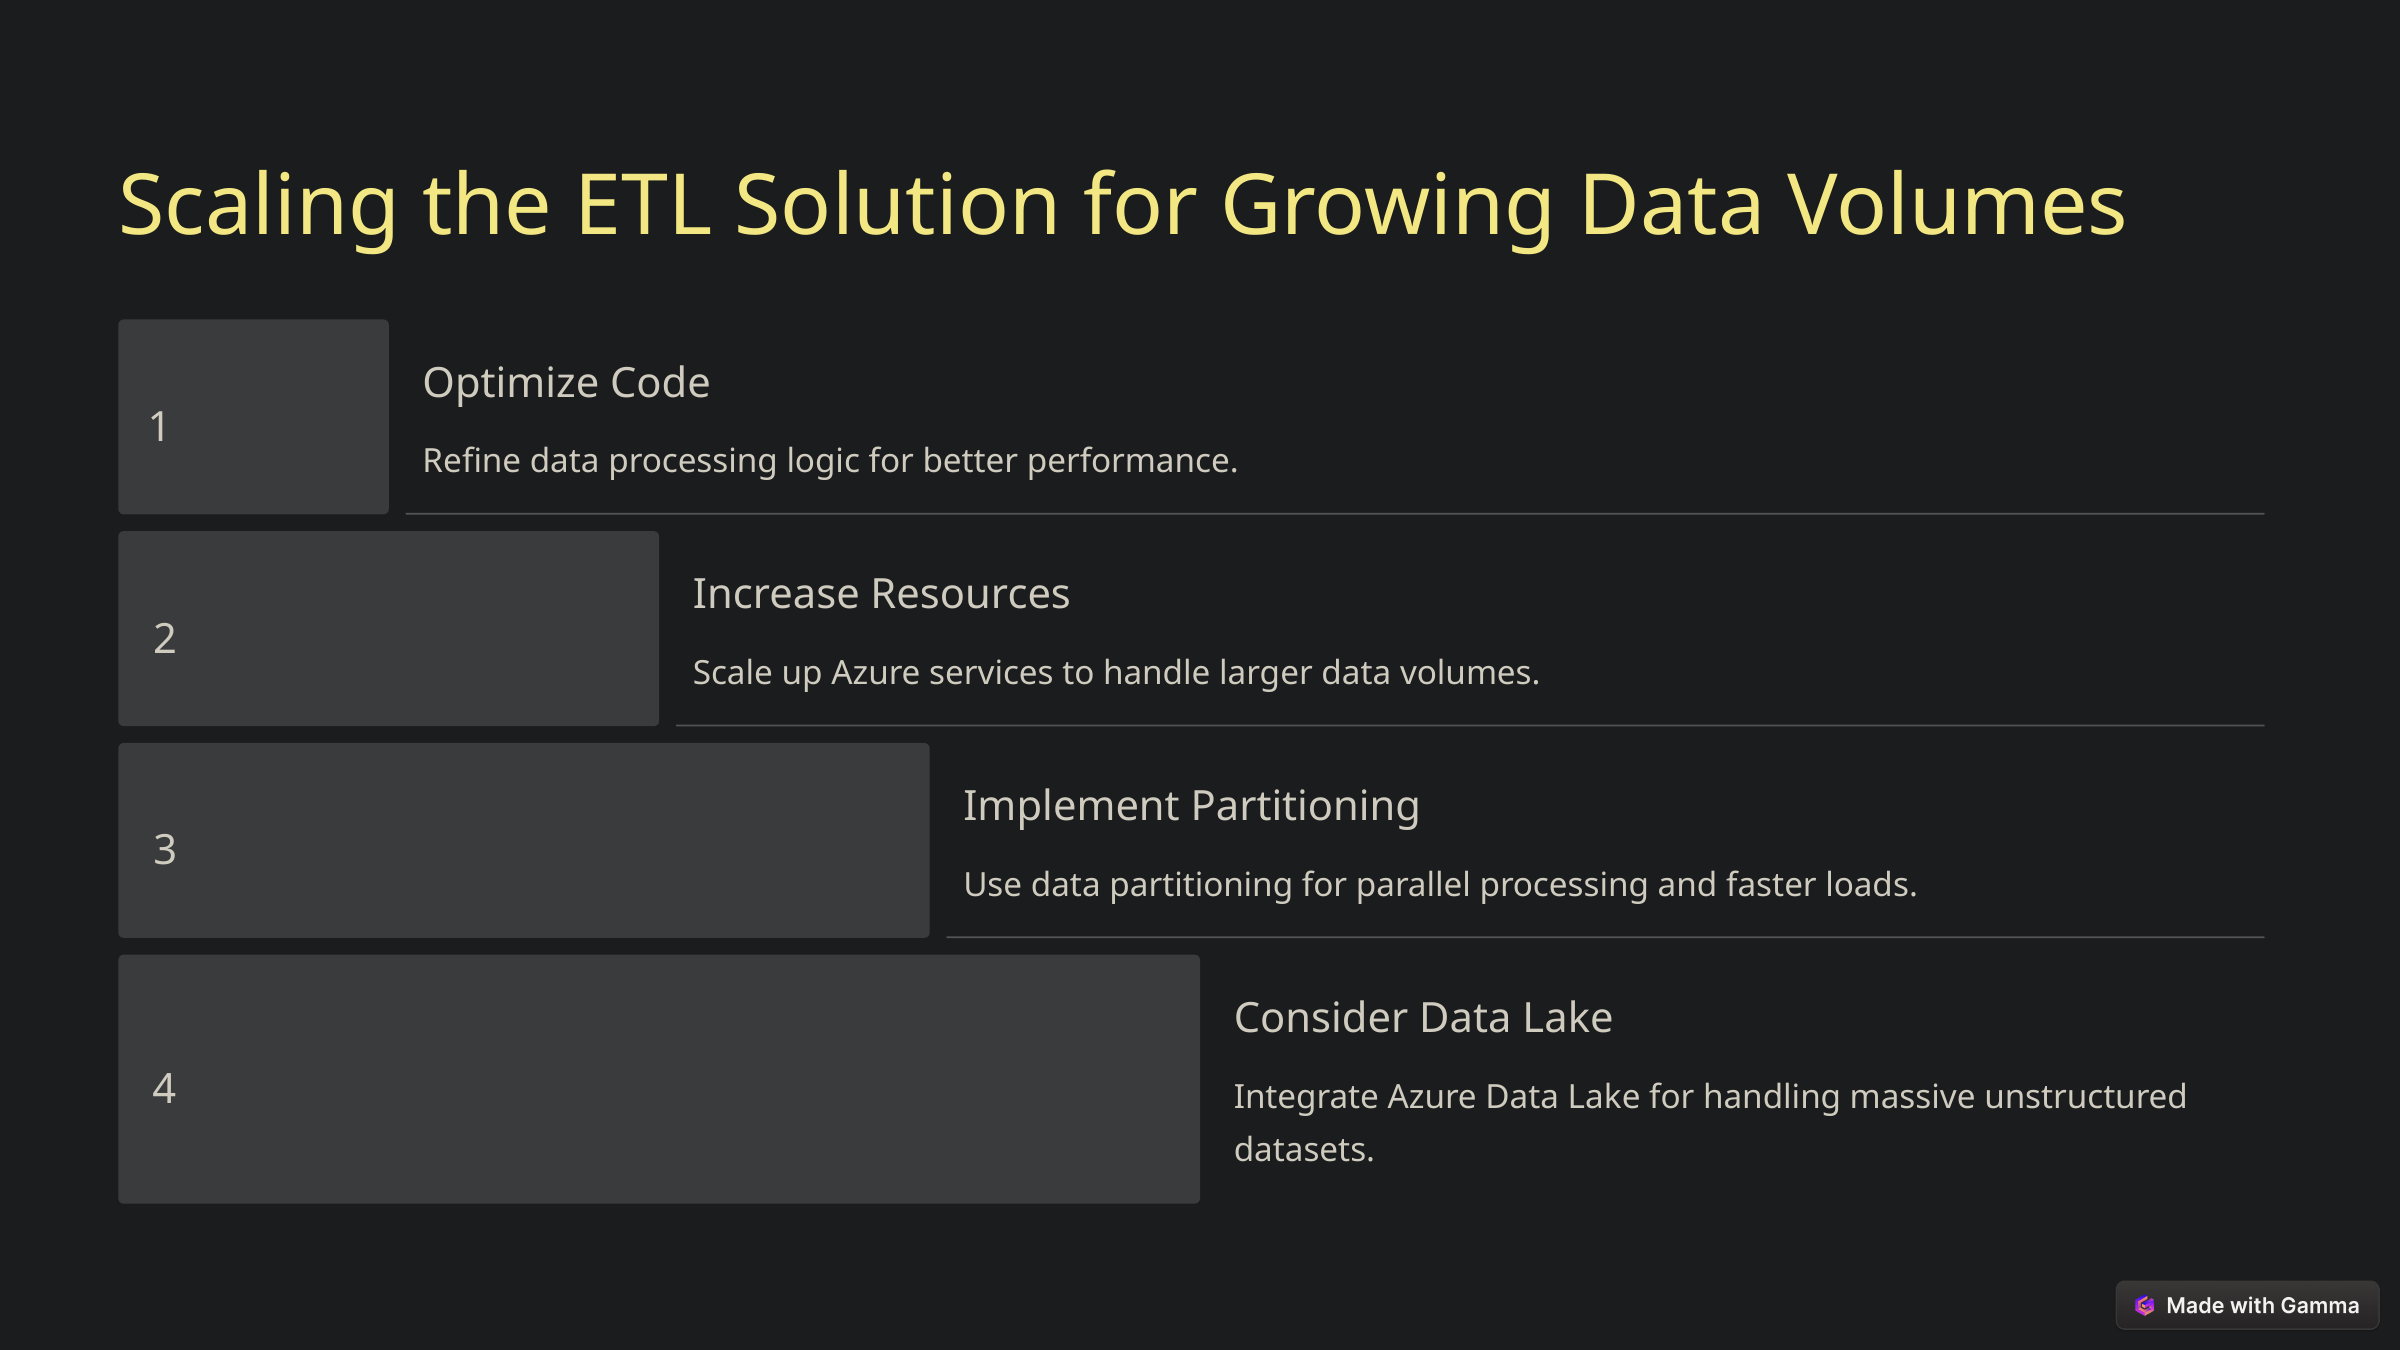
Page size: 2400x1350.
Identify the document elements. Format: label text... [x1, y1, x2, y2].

text_box Scaling the ETL Solution for Growing Data Volumes [118, 146, 2217, 252]
text_box [118, 742, 930, 938]
text_box Integrate Azure Data Lake for handling massive unstructured datasets. [1233, 1061, 2248, 1170]
text_box Implement Partitioning [963, 776, 1436, 830]
text_box 2 [152, 594, 179, 663]
text_box 1 [152, 383, 167, 451]
text_box 3 [152, 806, 179, 875]
text_box 4 [152, 1045, 177, 1114]
text_box Optimize Code [422, 353, 846, 407]
text_box Consider Data Lake [1233, 988, 1657, 1042]
text_box [118, 531, 660, 727]
text_box Use data partitioning for parallel processing and faster loads. [963, 849, 1907, 904]
text_box Refine data processing logic for better performance. [422, 426, 1235, 481]
text_box Increase Resources [692, 565, 1116, 618]
text_box [118, 319, 389, 515]
text_box Scale up Azure services to handle larger data volumes. [692, 638, 1546, 693]
picture [2106, 1271, 2389, 1339]
text_box [118, 954, 1201, 1204]
